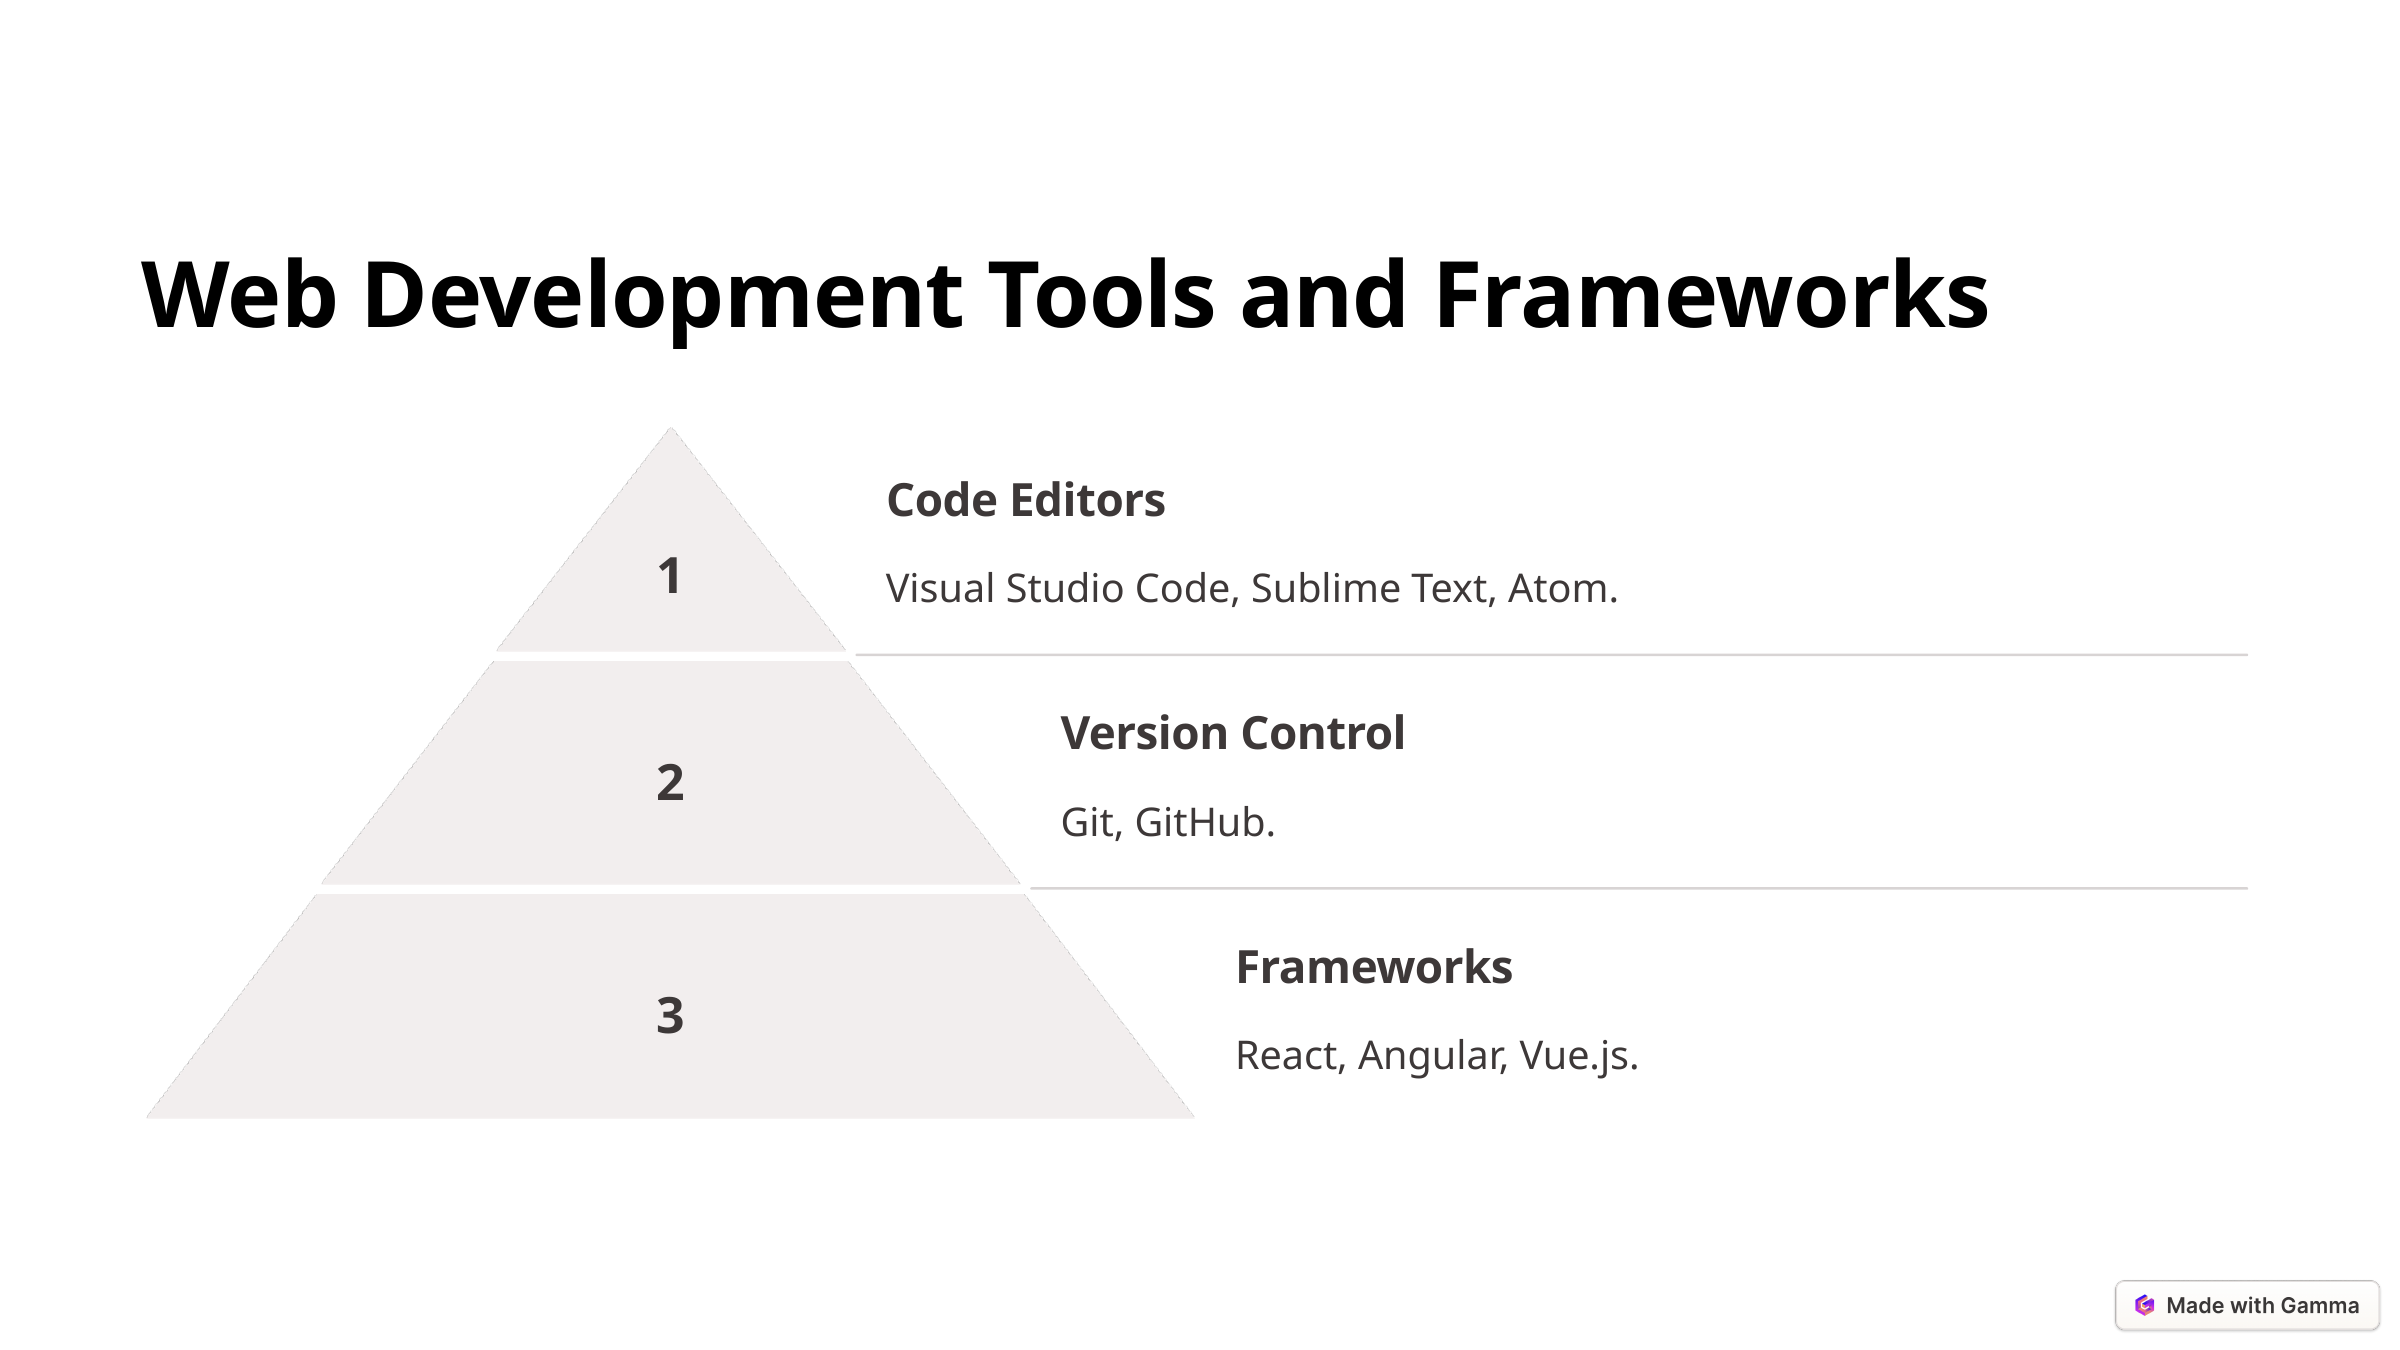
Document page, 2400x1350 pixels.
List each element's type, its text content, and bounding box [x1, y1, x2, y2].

text_box Git, GitHub. [1060, 783, 1426, 845]
text_box Web Development Tools and Frameworks [141, 231, 2121, 347]
text_box Code Editors [885, 468, 1346, 526]
picture [146, 894, 1195, 1119]
picture [2106, 1271, 2389, 1339]
picture [321, 661, 1021, 885]
picture [496, 427, 846, 652]
text_box [855, 653, 2249, 657]
text_box Version Control [1060, 701, 1426, 760]
text_box Visual Studio Code, Sublime Text, Atom. [885, 549, 1556, 611]
text_box React, Angular, Vue.js. [1235, 1017, 1605, 1078]
text_box Frameworks [1235, 935, 1605, 993]
